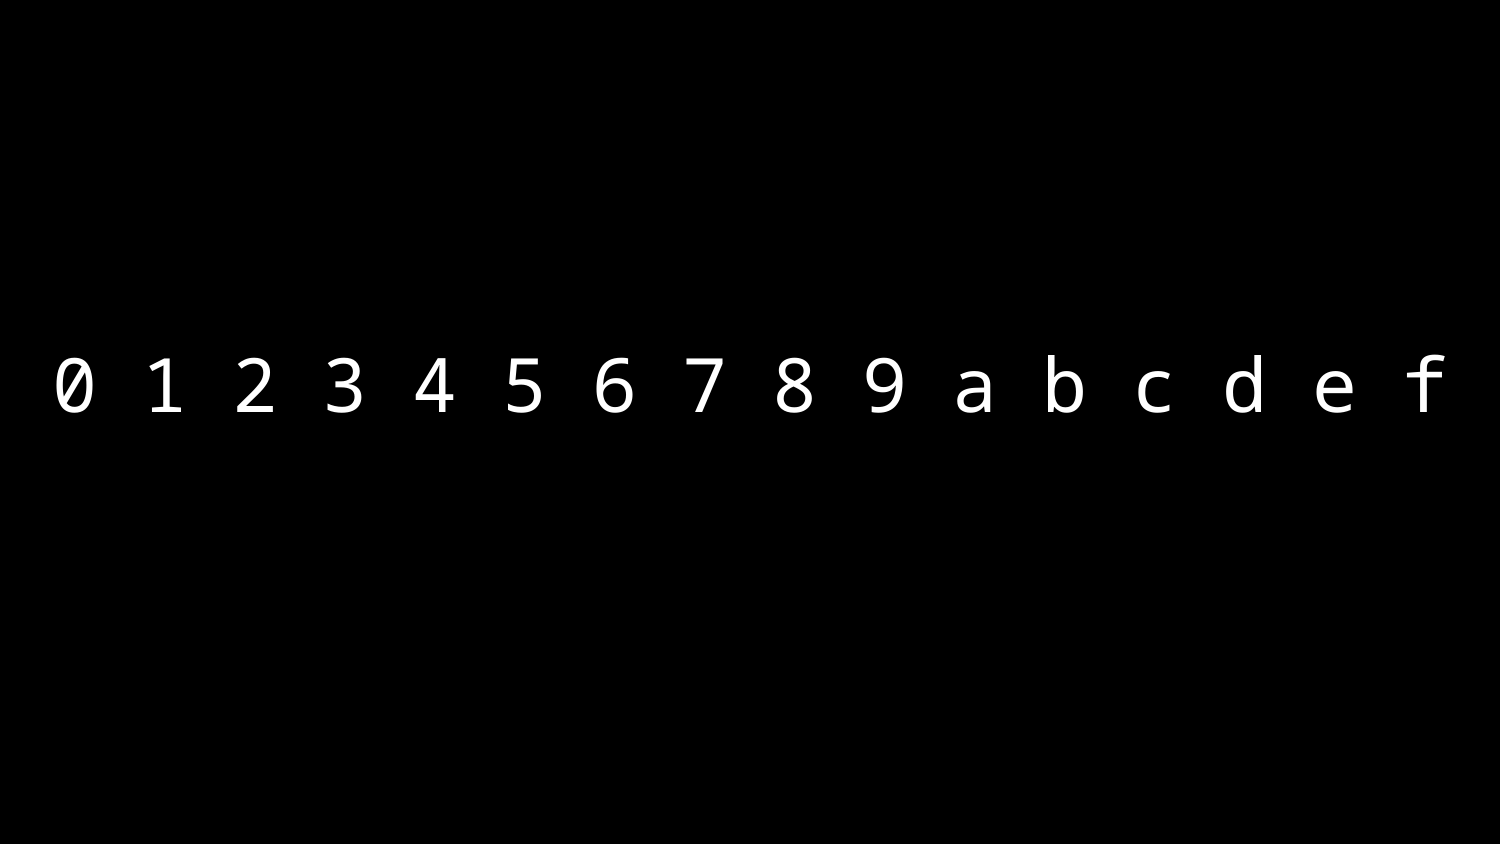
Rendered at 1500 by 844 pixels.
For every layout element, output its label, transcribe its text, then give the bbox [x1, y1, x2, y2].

text_box 0 1 2 3 4 5 6 7 8 9 a b c d e f [0, 322, 1500, 521]
